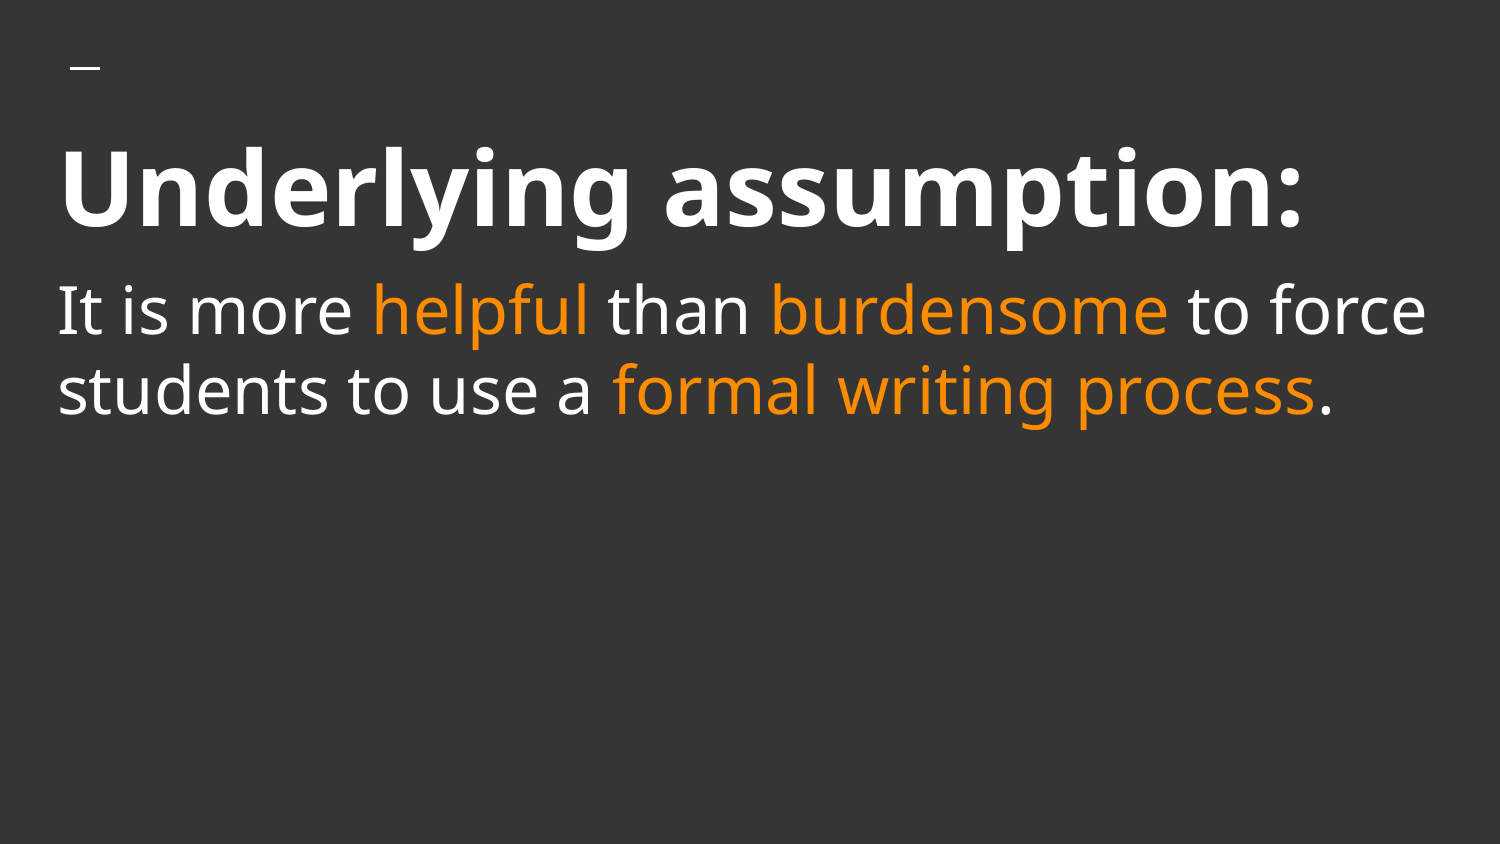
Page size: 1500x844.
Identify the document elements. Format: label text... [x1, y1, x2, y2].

title Underlying assumption: It is more helpful than burdensome to force students to use a formal writing process. [42, 107, 1458, 737]
